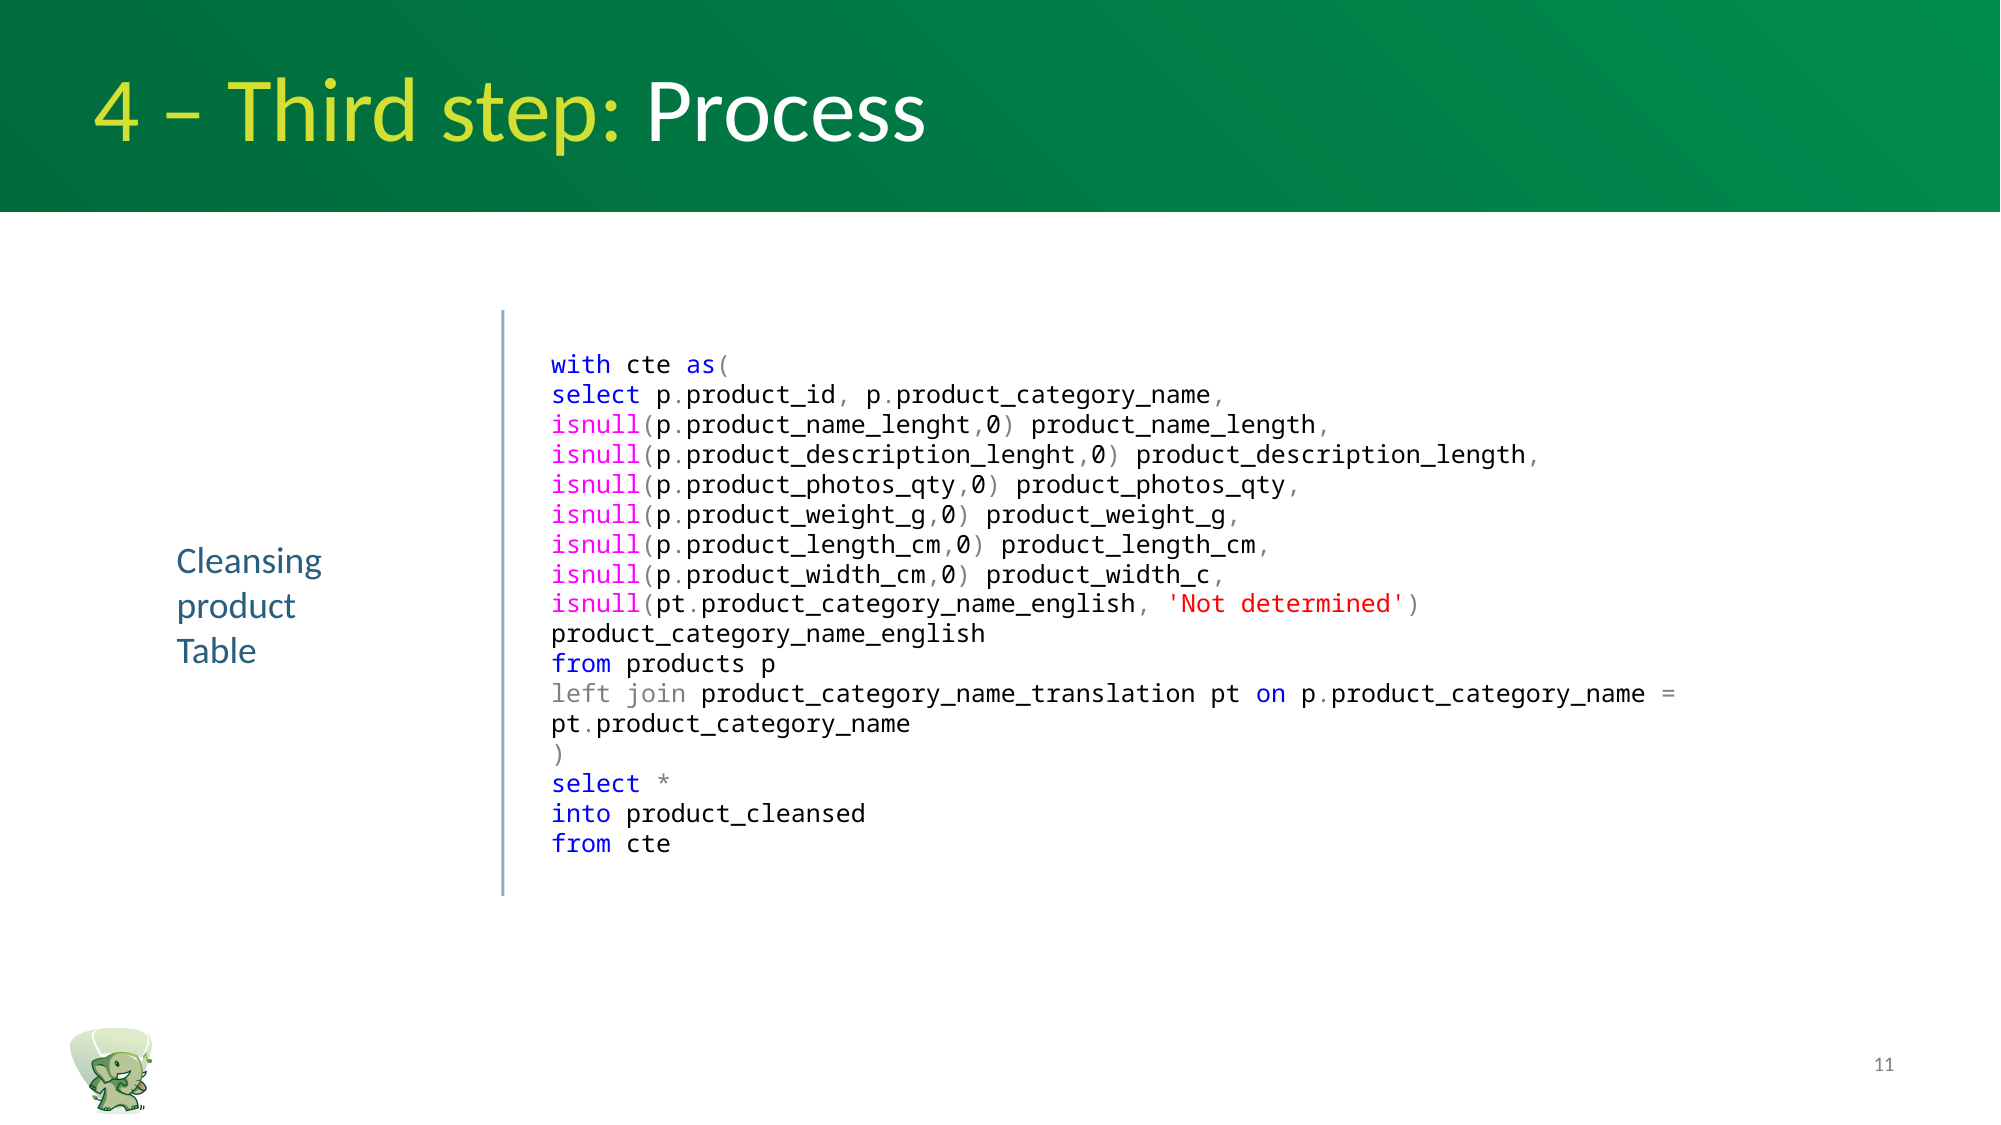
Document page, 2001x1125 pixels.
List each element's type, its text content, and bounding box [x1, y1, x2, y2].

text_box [103, 198, 1875, 1008]
picture [70, 1028, 152, 1114]
text_box 4 – Third step: Process [79, 54, 1873, 169]
text_box [0, 0, 2000, 212]
